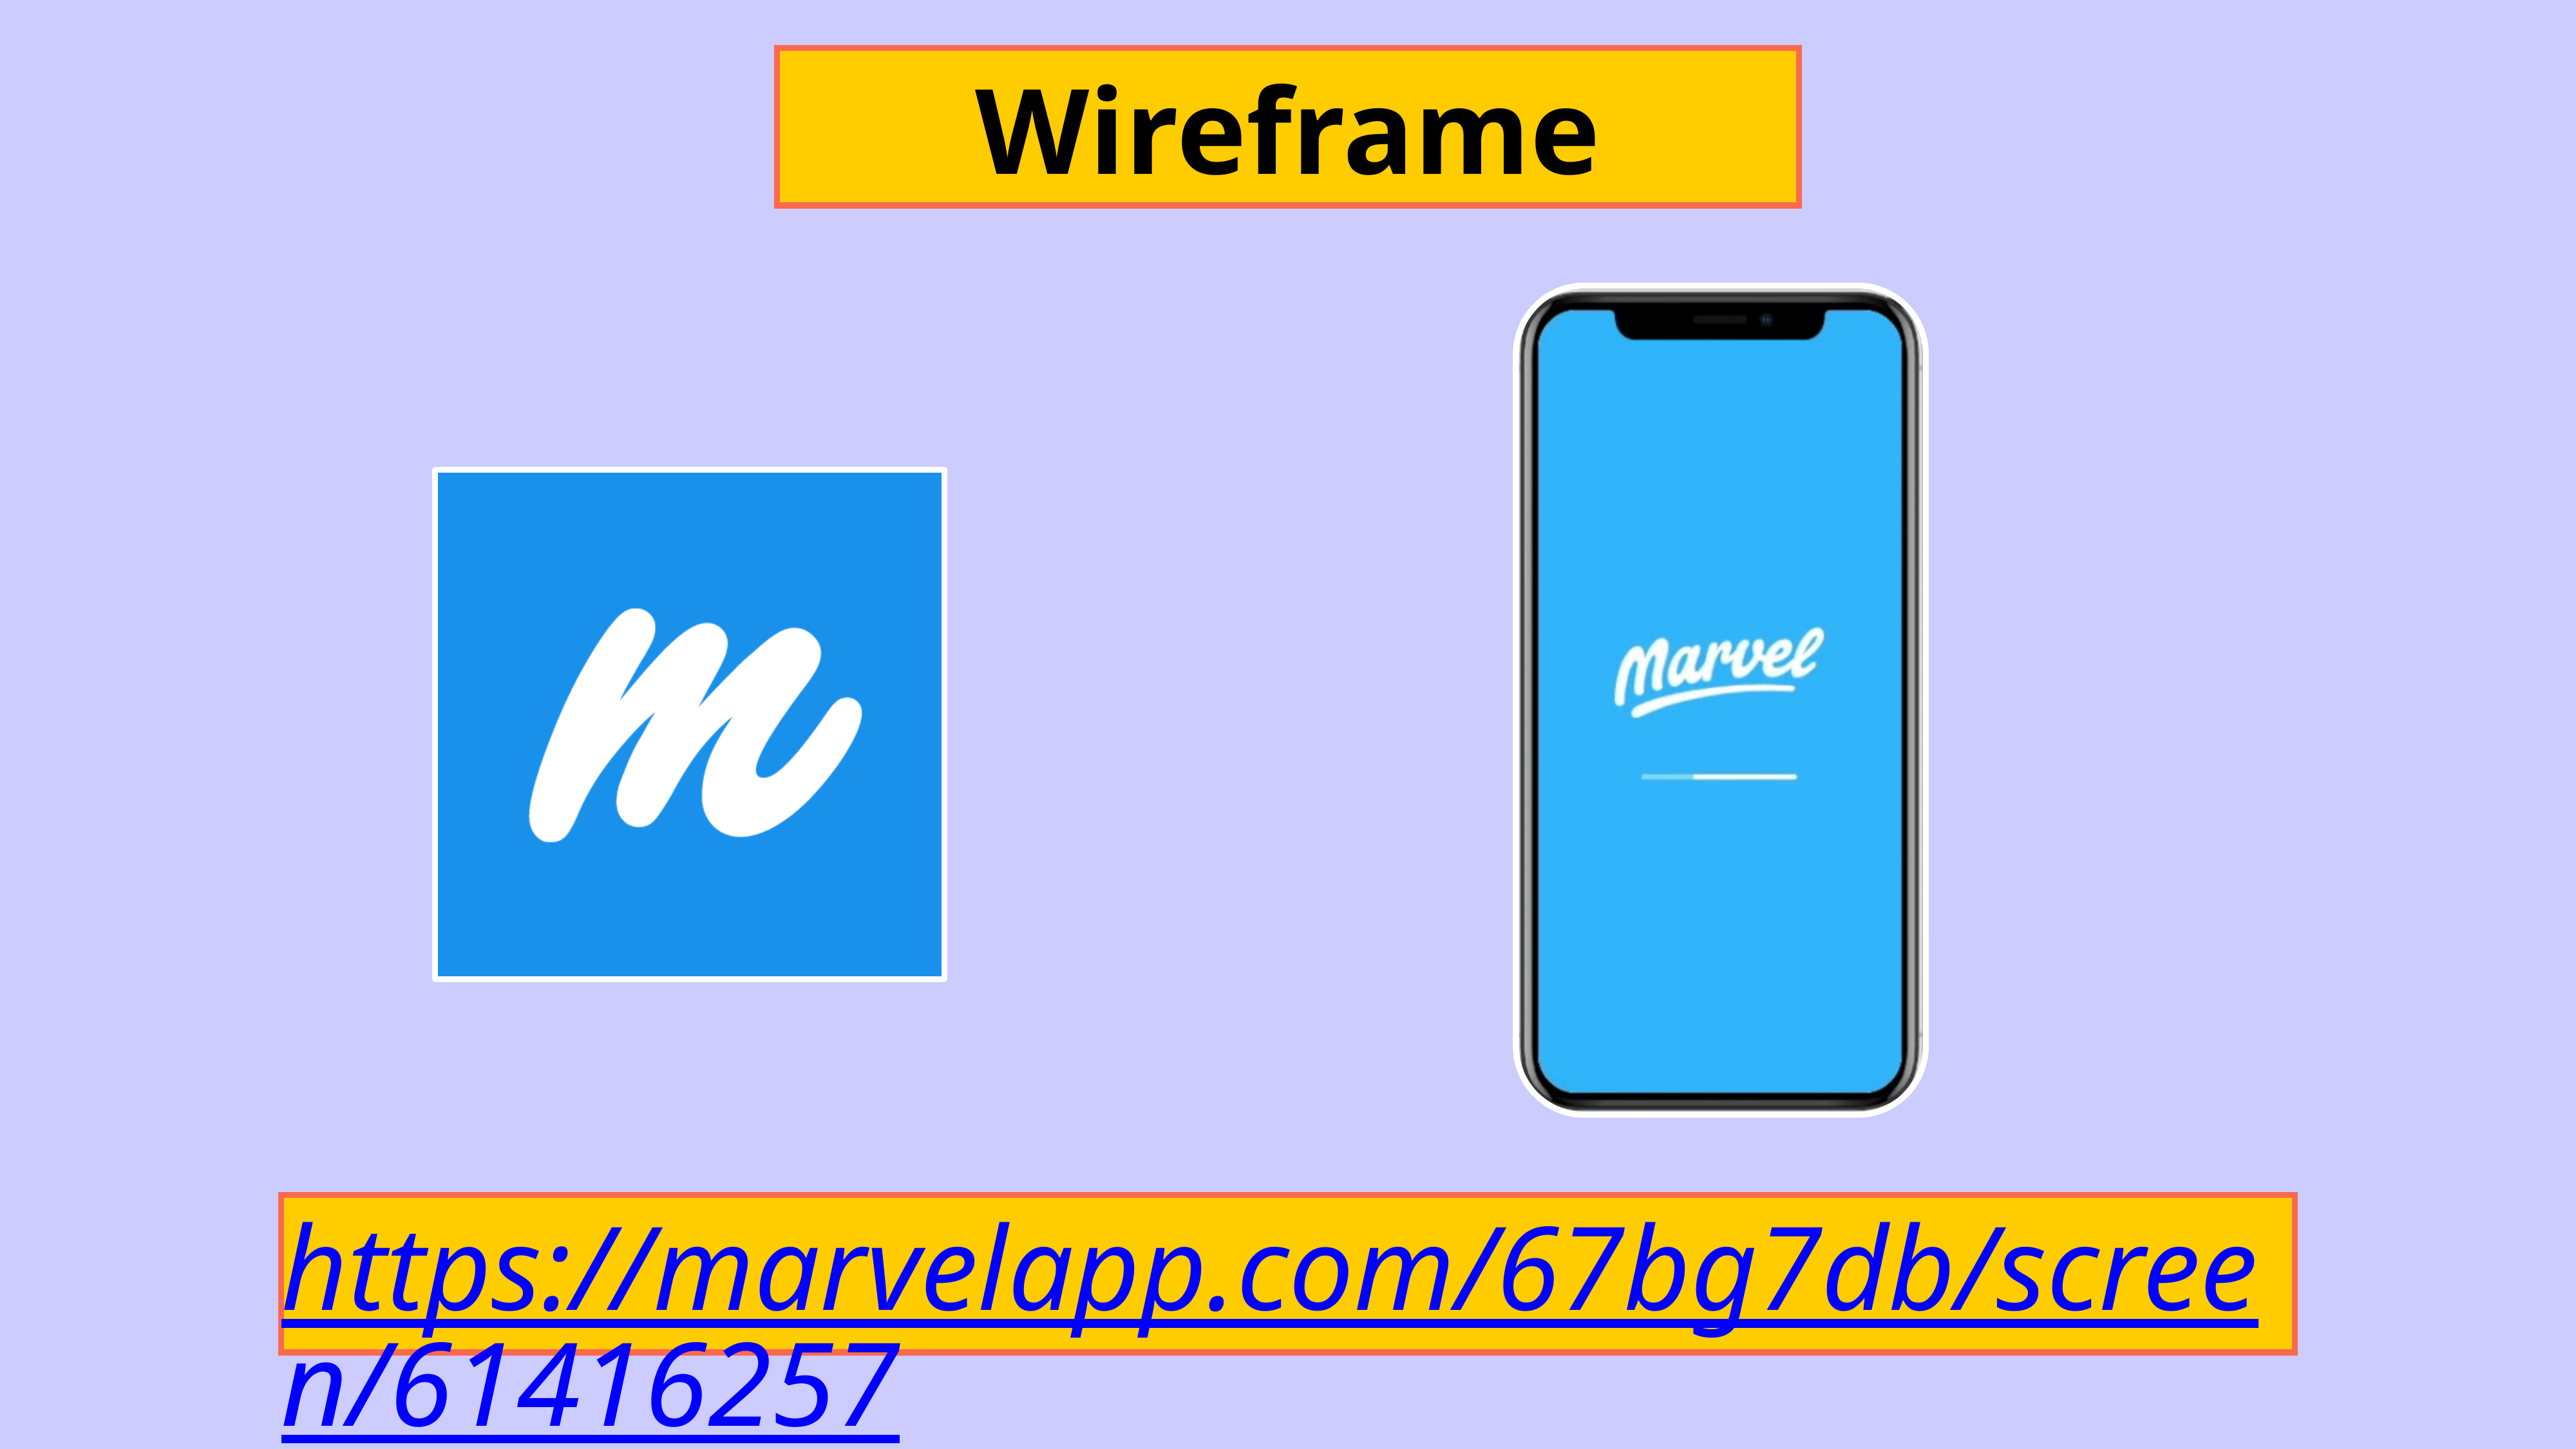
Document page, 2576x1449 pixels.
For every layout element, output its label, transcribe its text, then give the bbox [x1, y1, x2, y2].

title https://marvelapp.com/67bg7db/screen/61416257 [281, 1195, 2295, 1353]
picture [438, 473, 942, 976]
picture [1515, 285, 1926, 1115]
text_box Wireframe [775, 46, 1801, 207]
